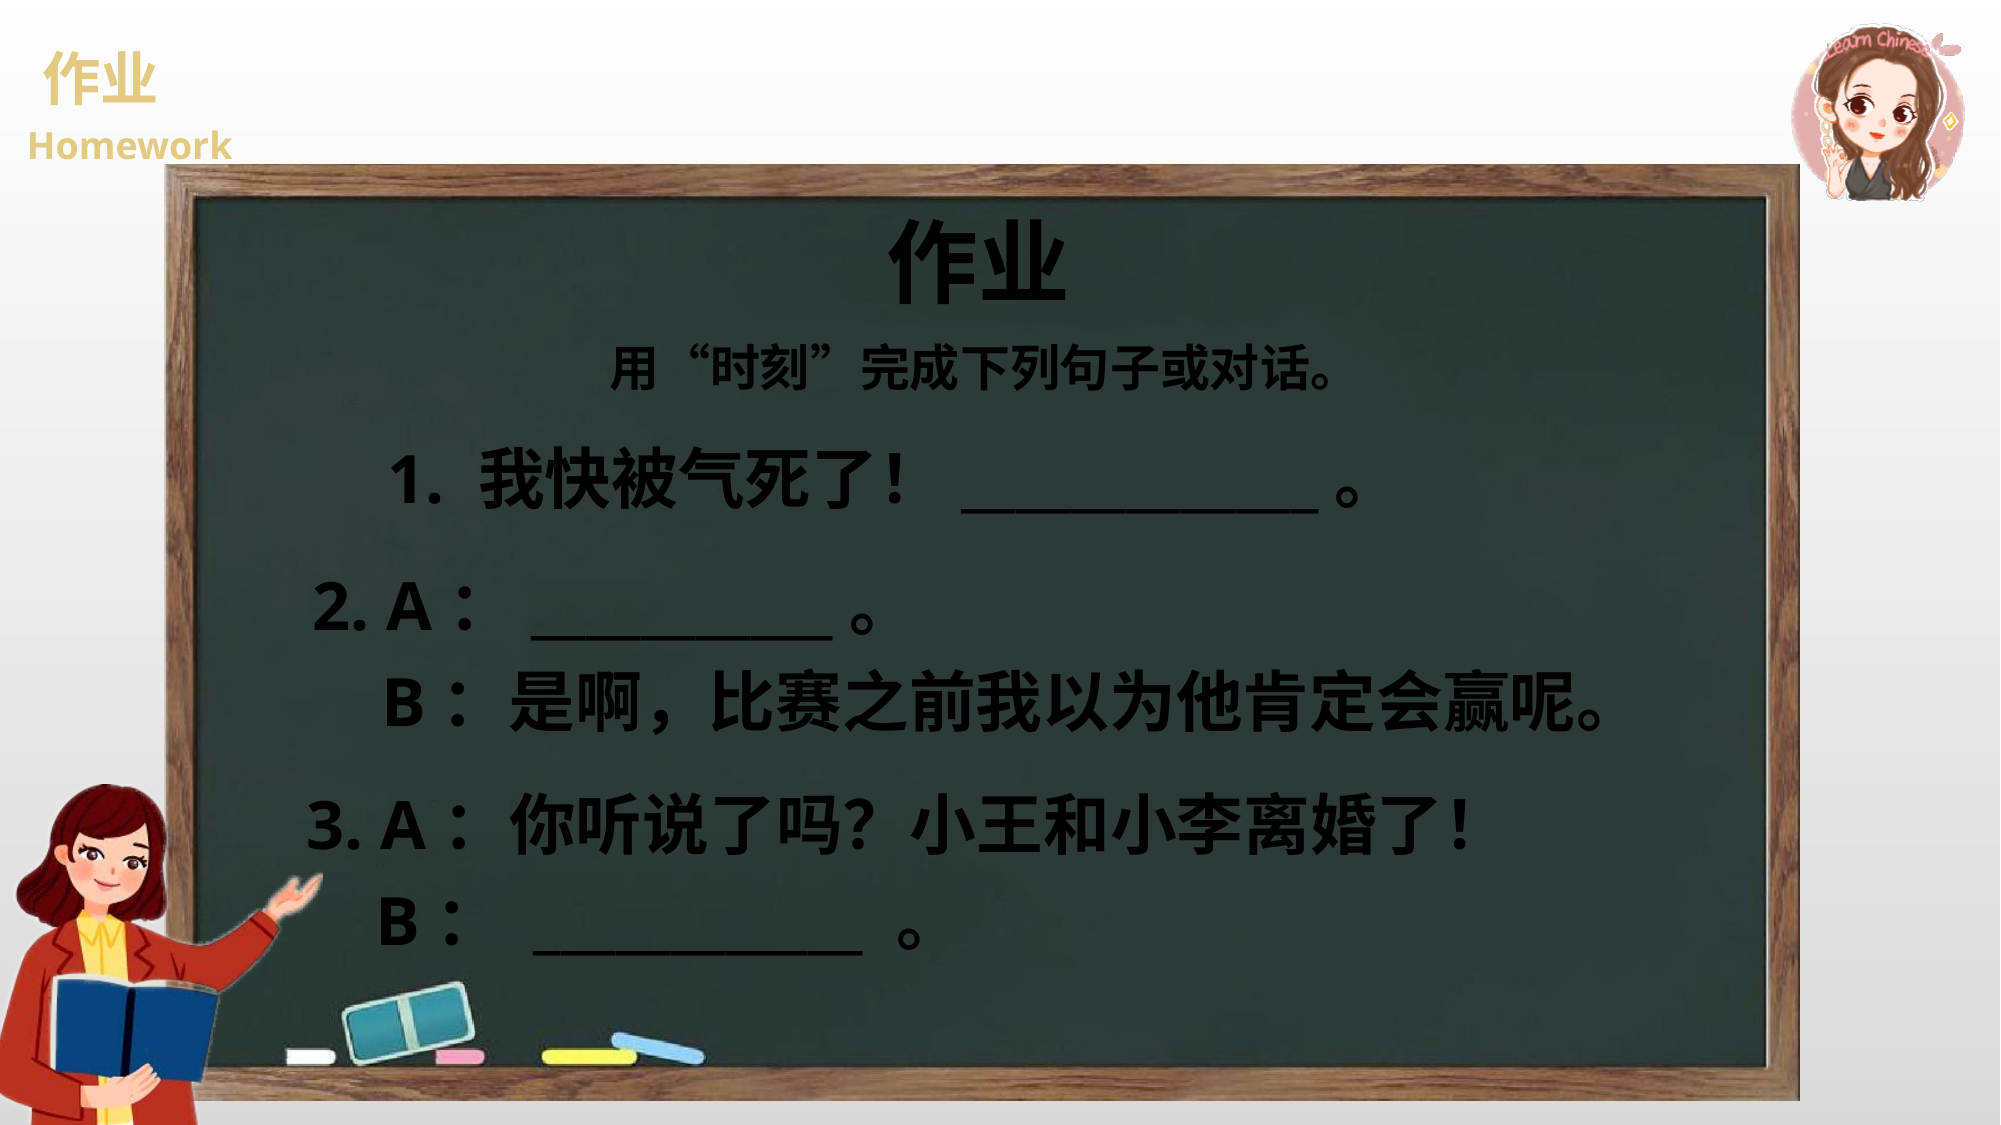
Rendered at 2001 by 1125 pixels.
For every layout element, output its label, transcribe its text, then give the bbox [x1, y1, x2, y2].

picture [0, 0, 1998, 1125]
text_box Homework [12, 115, 248, 175]
text_box 作业 [27, 35, 174, 115]
